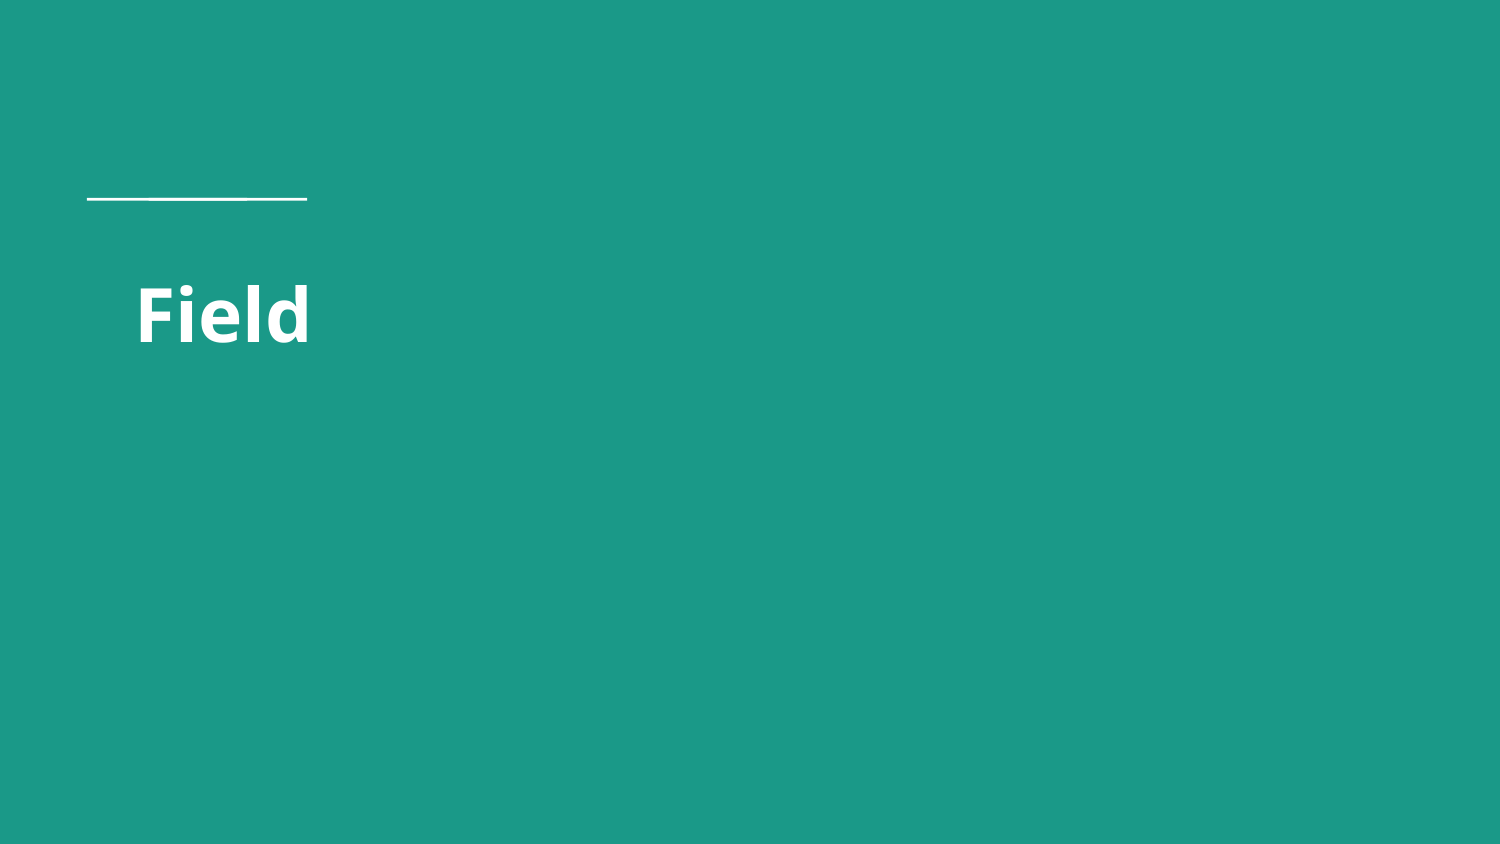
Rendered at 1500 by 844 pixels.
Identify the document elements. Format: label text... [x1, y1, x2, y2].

title Field [119, 252, 1381, 503]
